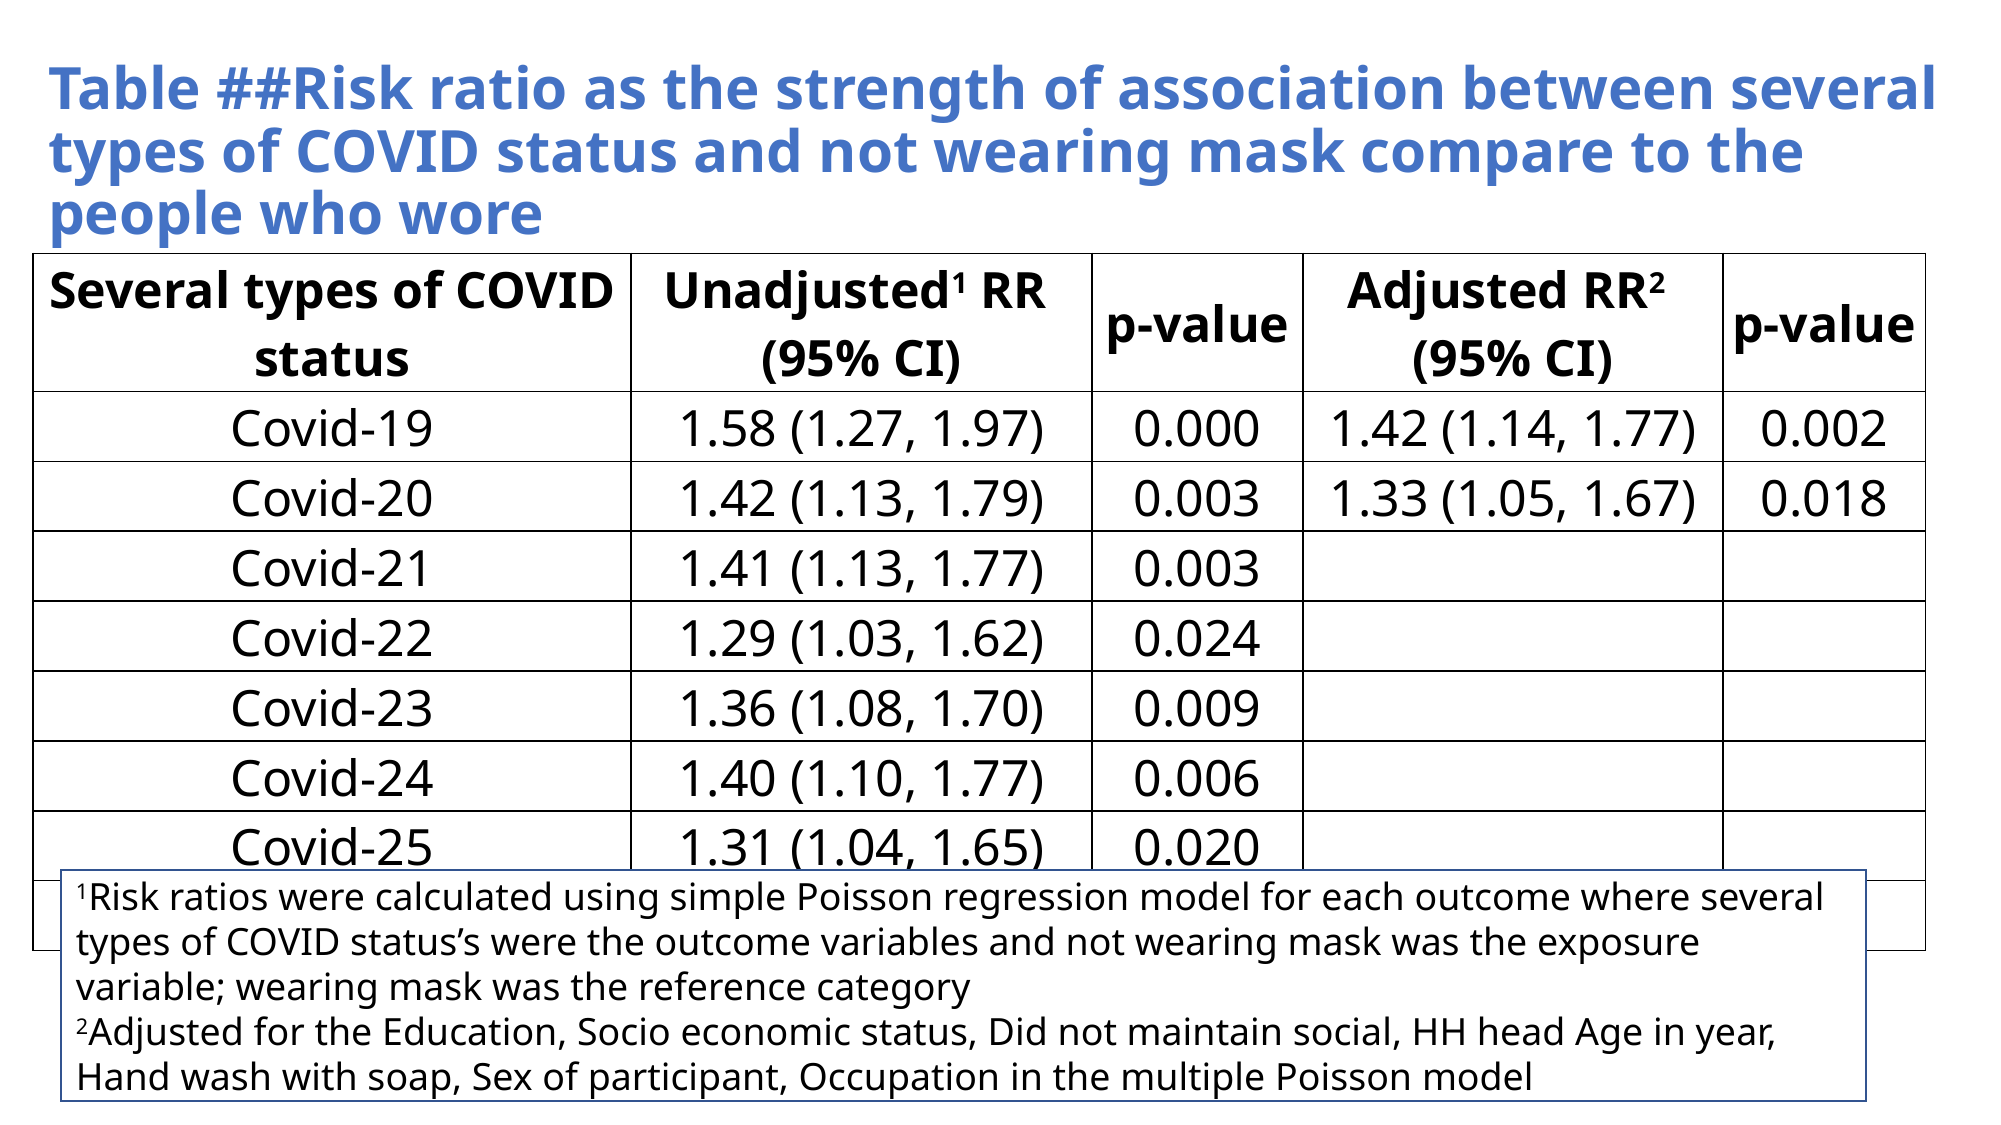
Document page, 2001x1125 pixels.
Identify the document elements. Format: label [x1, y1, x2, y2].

table_header [1724, 254, 1925, 391]
table_cell [1304, 602, 1722, 670]
table_cell [34, 672, 630, 740]
table_cell [34, 881, 60, 950]
table_cell [34, 742, 630, 810]
table_cell [632, 462, 1091, 530]
table_cell [632, 532, 1091, 600]
table_cell [1093, 392, 1302, 461]
table_cell [1724, 742, 1925, 810]
table_cell [1867, 881, 1925, 950]
table_cell [632, 392, 1091, 461]
table_cell [34, 812, 630, 880]
table_header [1304, 254, 1722, 391]
table_cell [1304, 812, 1722, 869]
table_cell [632, 812, 1091, 869]
table_cell [1093, 812, 1302, 869]
table_cell [1093, 532, 1302, 600]
table_cell [632, 742, 1091, 810]
table_cell [1093, 462, 1302, 530]
table_cell [632, 602, 1091, 670]
table_header [632, 254, 1091, 391]
table_cell [1724, 602, 1925, 670]
table_cell [1304, 392, 1722, 461]
table_cell [1724, 462, 1925, 530]
text_box [0, 0, 2000, 1125]
table_header [1093, 254, 1302, 391]
table_cell [34, 392, 630, 461]
table_cell [34, 532, 630, 600]
table_cell [1304, 462, 1722, 530]
table_cell [1724, 812, 1925, 880]
table_cell [1724, 532, 1925, 600]
table_header [34, 254, 630, 391]
table_cell [1724, 672, 1925, 740]
table_cell [632, 672, 1091, 740]
table_cell [1304, 742, 1722, 810]
table_cell [1724, 392, 1925, 461]
list [33, 51, 1977, 146]
table_cell [1093, 602, 1302, 670]
table_cell [34, 462, 630, 530]
table_cell [34, 602, 630, 670]
table_cell [1304, 672, 1722, 740]
table_cell [1093, 742, 1302, 810]
table_cell [1304, 532, 1722, 600]
table_cell [1093, 672, 1302, 740]
